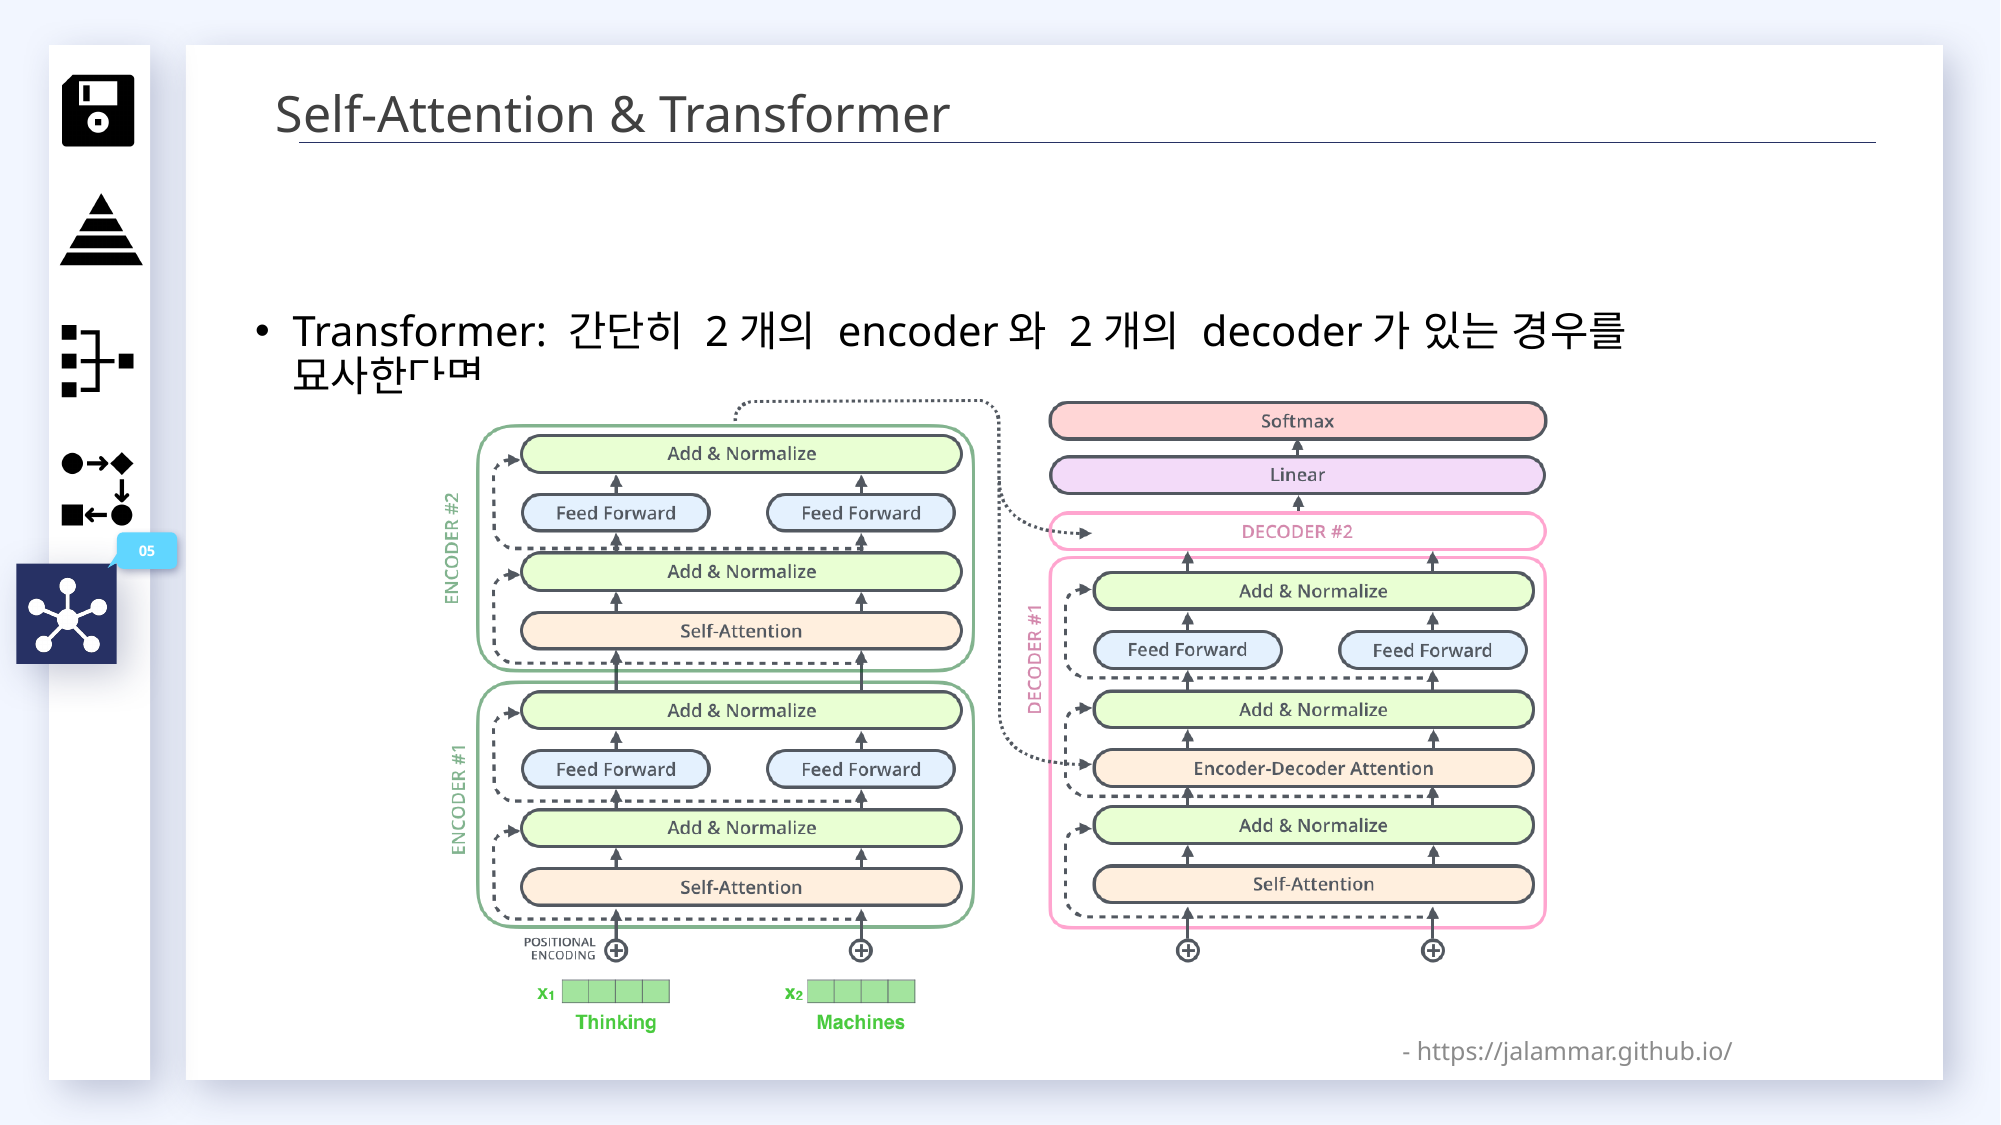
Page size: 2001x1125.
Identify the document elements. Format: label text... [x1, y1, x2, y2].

text_box Self-Attention & Transformer [185, 44, 1944, 1081]
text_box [16, 45, 178, 1080]
list Transformer: 간단히 2개의 encoder와 2개의 decoder가 있는 경우를 묘사한다면.. [240, 302, 1817, 1021]
picture [409, 380, 1561, 1034]
text_box - https://jalammar.github.io/ [1230, 1020, 1906, 1081]
